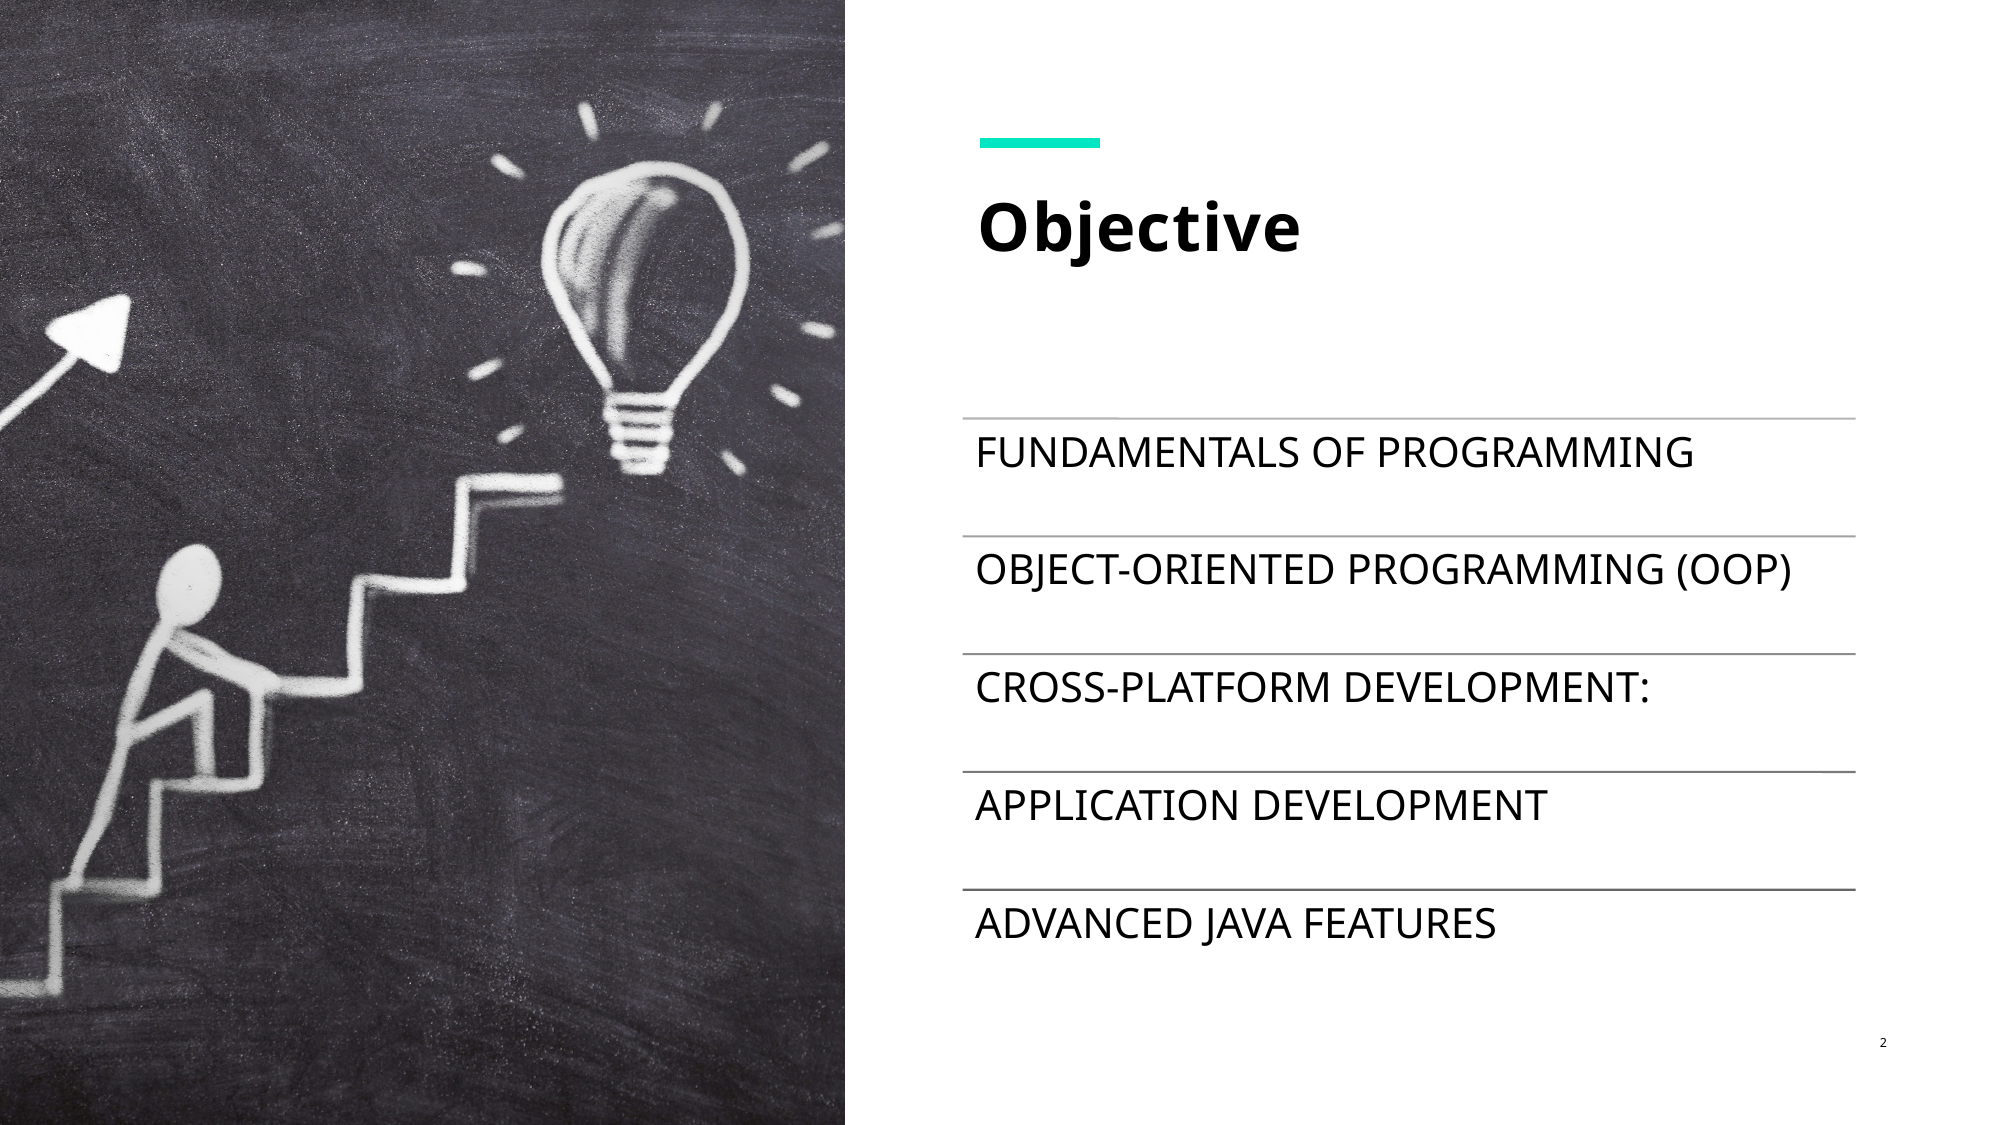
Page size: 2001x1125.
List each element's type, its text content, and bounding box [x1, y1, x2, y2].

title Objective [962, 186, 1856, 417]
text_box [962, 418, 1856, 1008]
picture [0, 0, 845, 1125]
